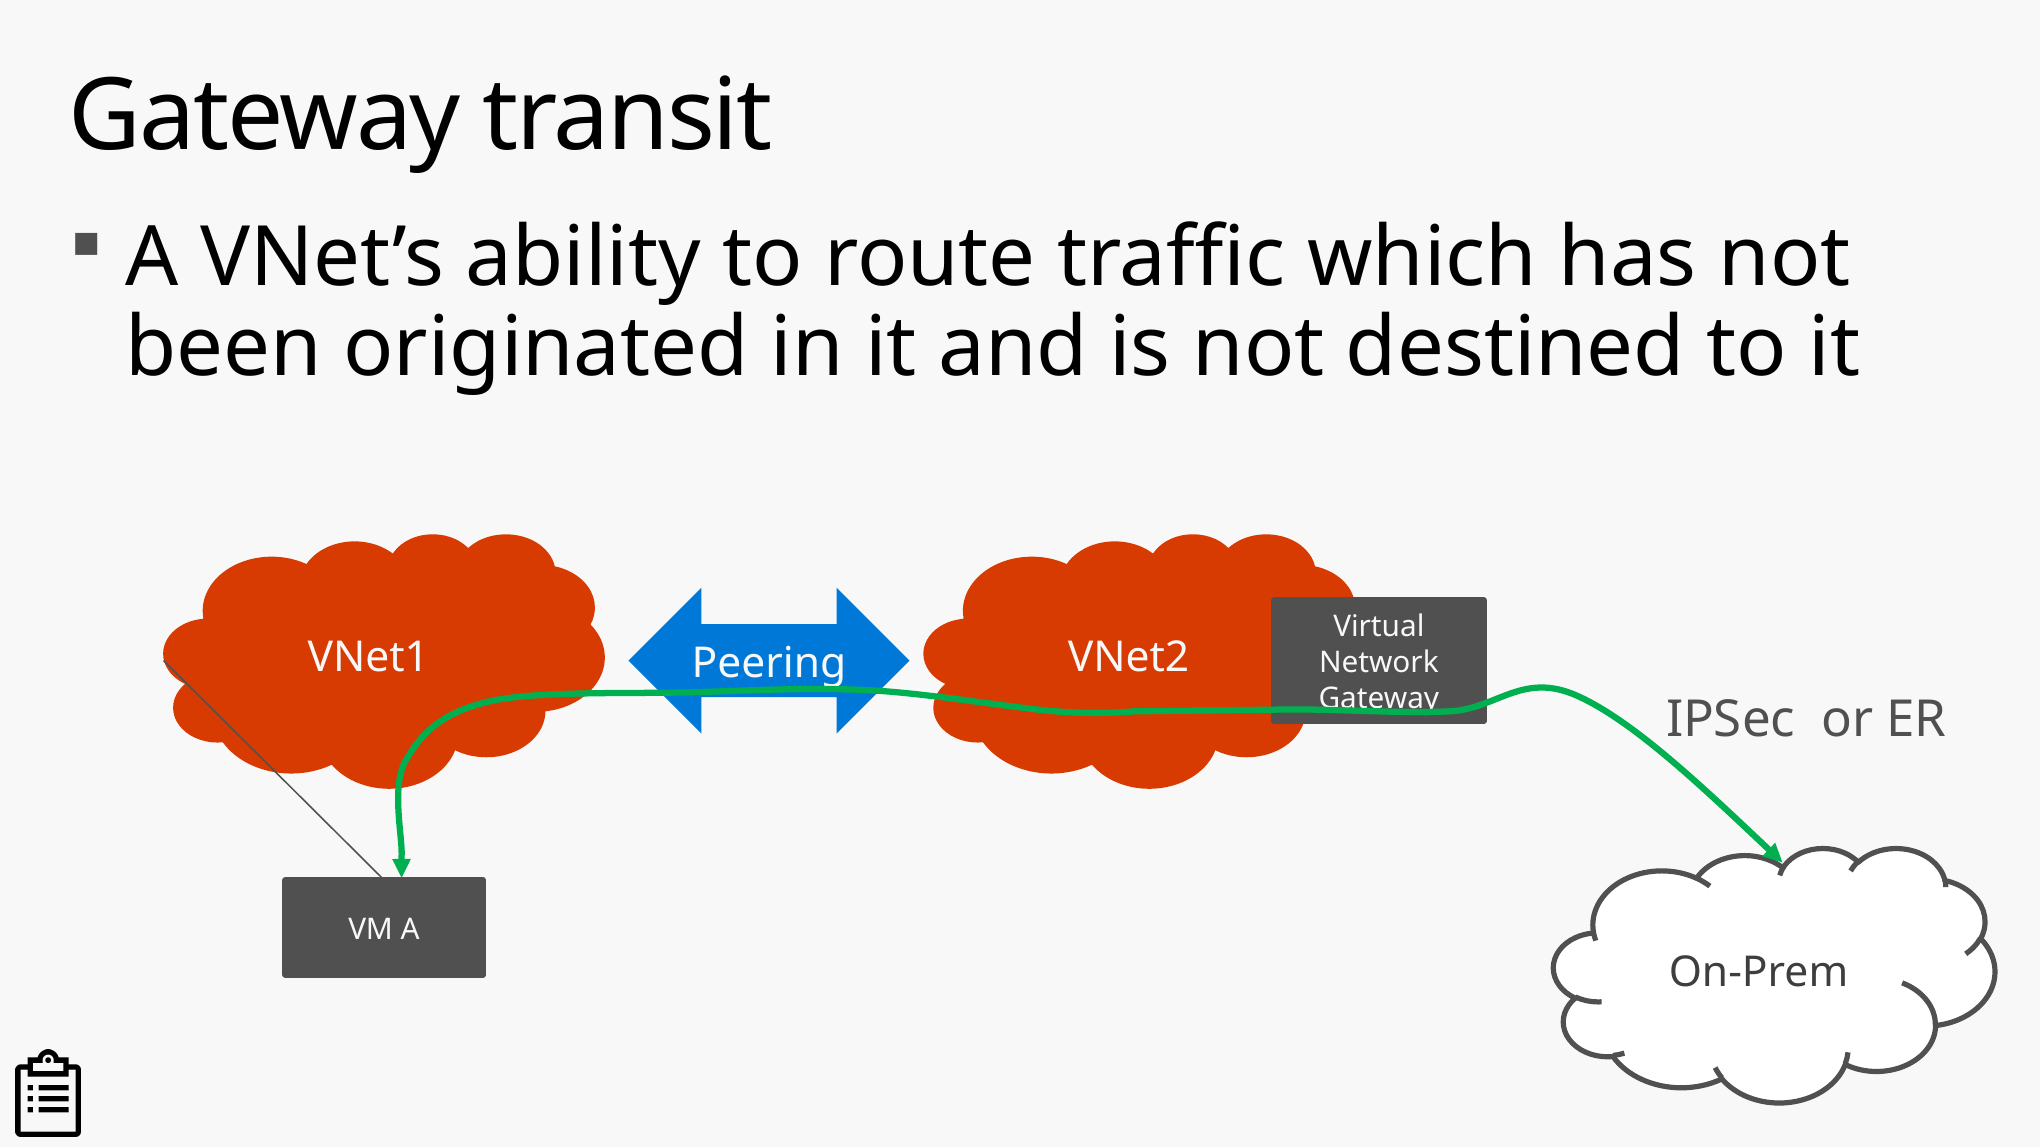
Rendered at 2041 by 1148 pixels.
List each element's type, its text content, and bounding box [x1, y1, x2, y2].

text_box VNet2 [922, 533, 1356, 712]
text_box Peering [627, 586, 911, 691]
text_box IPSec or ER [1635, 668, 1995, 773]
text_box On-Prem [1552, 847, 1996, 1104]
list A VNet’s ability to route traffic which has not been originated in it and is not destined to it [45, 199, 1995, 412]
picture [4, 1049, 92, 1137]
text_box Virtual Network Gateway [1273, 600, 1485, 711]
text_box VM A [285, 879, 484, 976]
title Gateway transit [45, 48, 1996, 199]
text_box [395, 686, 1783, 878]
text_box VNet1 [162, 533, 606, 790]
